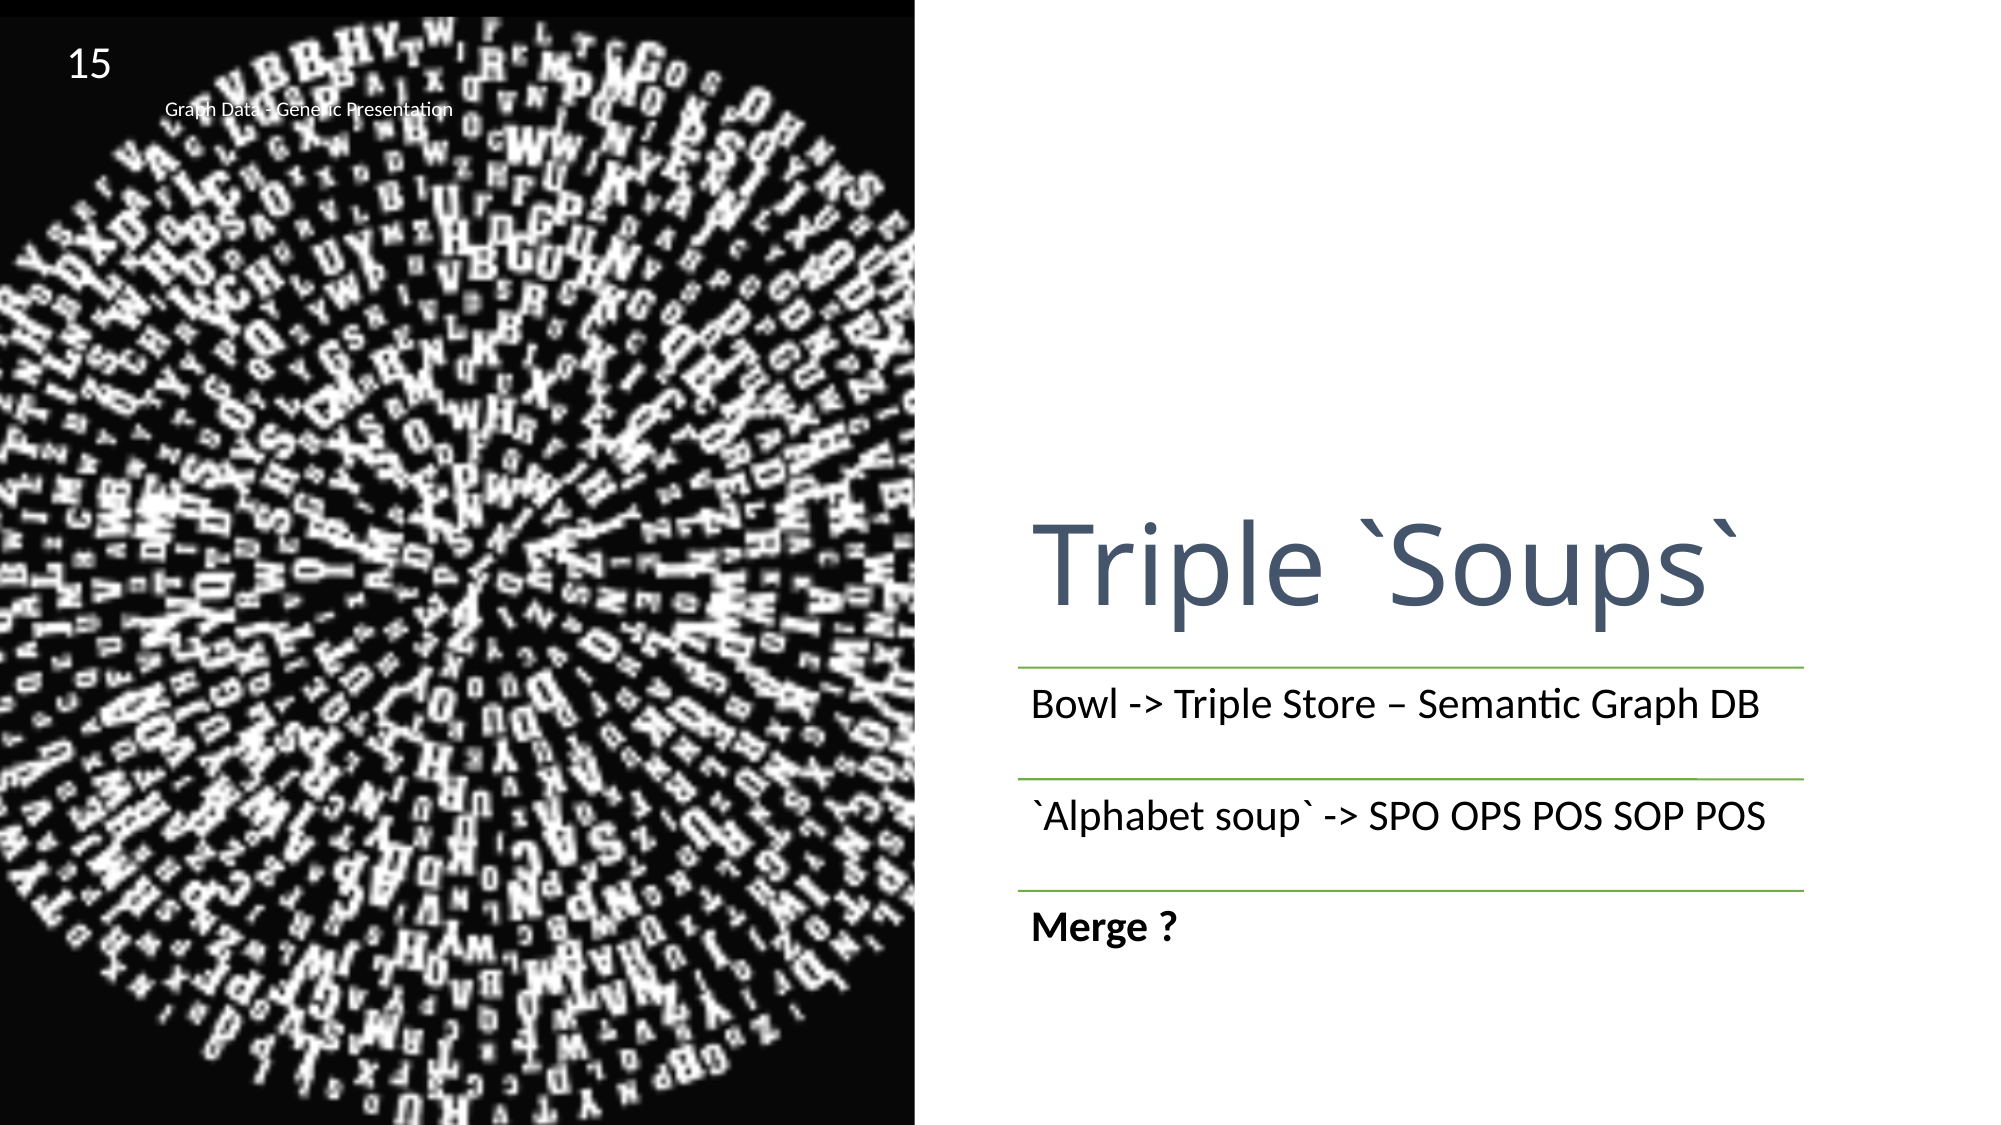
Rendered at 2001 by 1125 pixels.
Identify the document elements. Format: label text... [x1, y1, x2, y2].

title Triple `Soups` [1017, 205, 1806, 638]
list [1017, 667, 1804, 1003]
picture [0, 0, 915, 1125]
